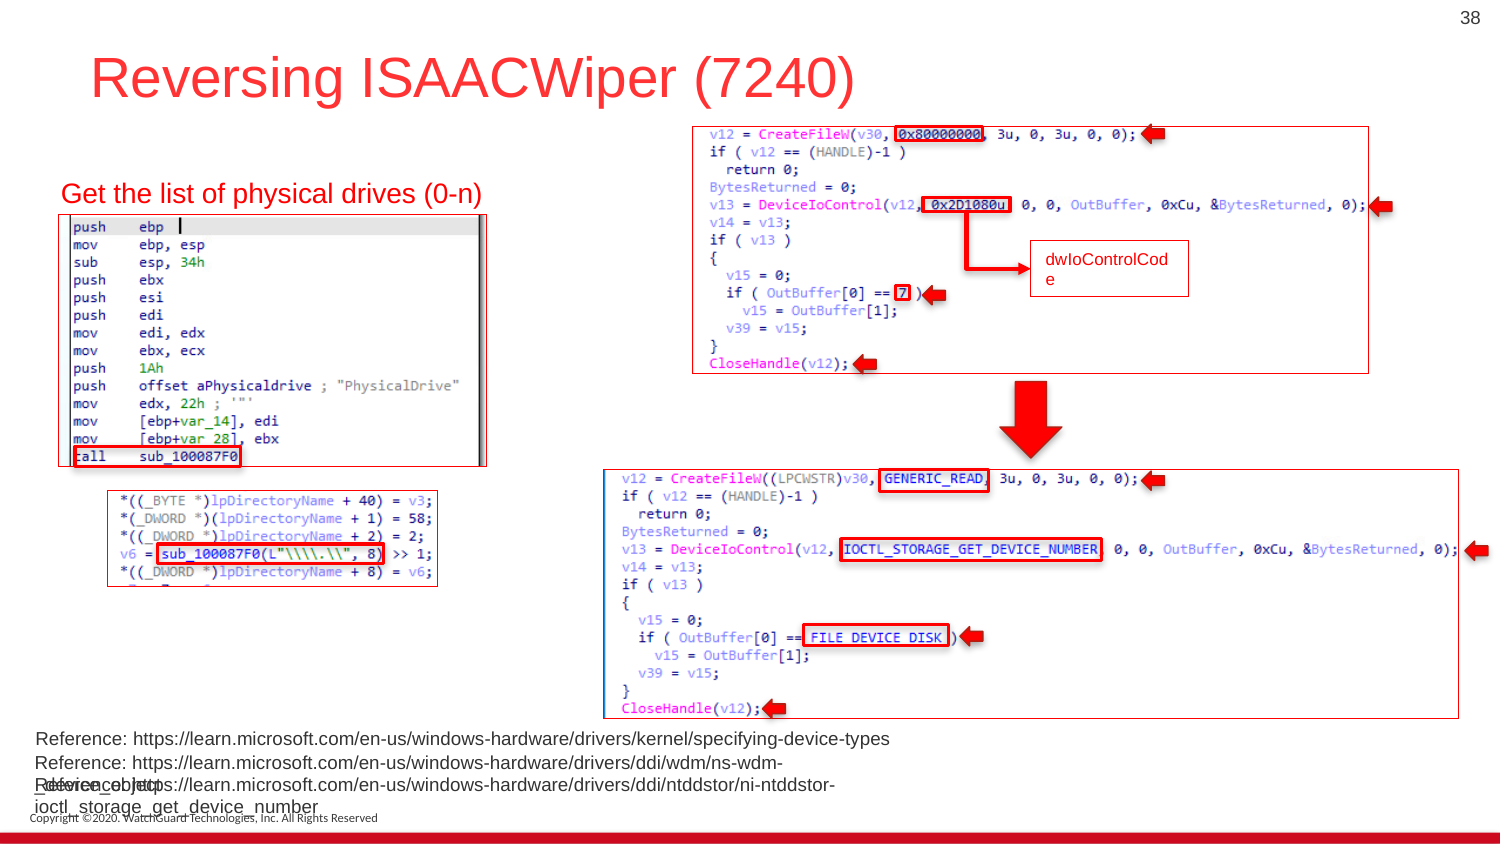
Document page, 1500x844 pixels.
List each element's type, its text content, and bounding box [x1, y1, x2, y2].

picture [692, 126, 1370, 375]
text_box Get the list of physical drives (0-n) [46, 167, 499, 217]
slide_number 38 [1398, 0, 1497, 40]
text_box [999, 383, 1063, 459]
text_box [1374, 196, 1393, 217]
text_box [1464, 540, 1489, 562]
picture [602, 469, 1459, 719]
title Reversing ISAACWiper (7240) [75, 33, 1425, 117]
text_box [969, 207, 1028, 273]
picture [107, 490, 438, 587]
picture [58, 214, 487, 467]
text_box Reference: https://learn.microsoft.com/en-us/windows-hardware/drivers/ddi/wdm/ns-wdm-_device_object [10, 742, 922, 765]
text_box Reference: https://learn.microsoft.com/en-us/windows-hardware/drivers/ddi/ntddstor/ni-ntddstor-ioctl_storage_get_device_number [10, 765, 1126, 825]
text_box Reference: https://learn.microsoft.com/en-us/windows-hardware/drivers/kernel/specifying-device-types [11, 719, 922, 742]
